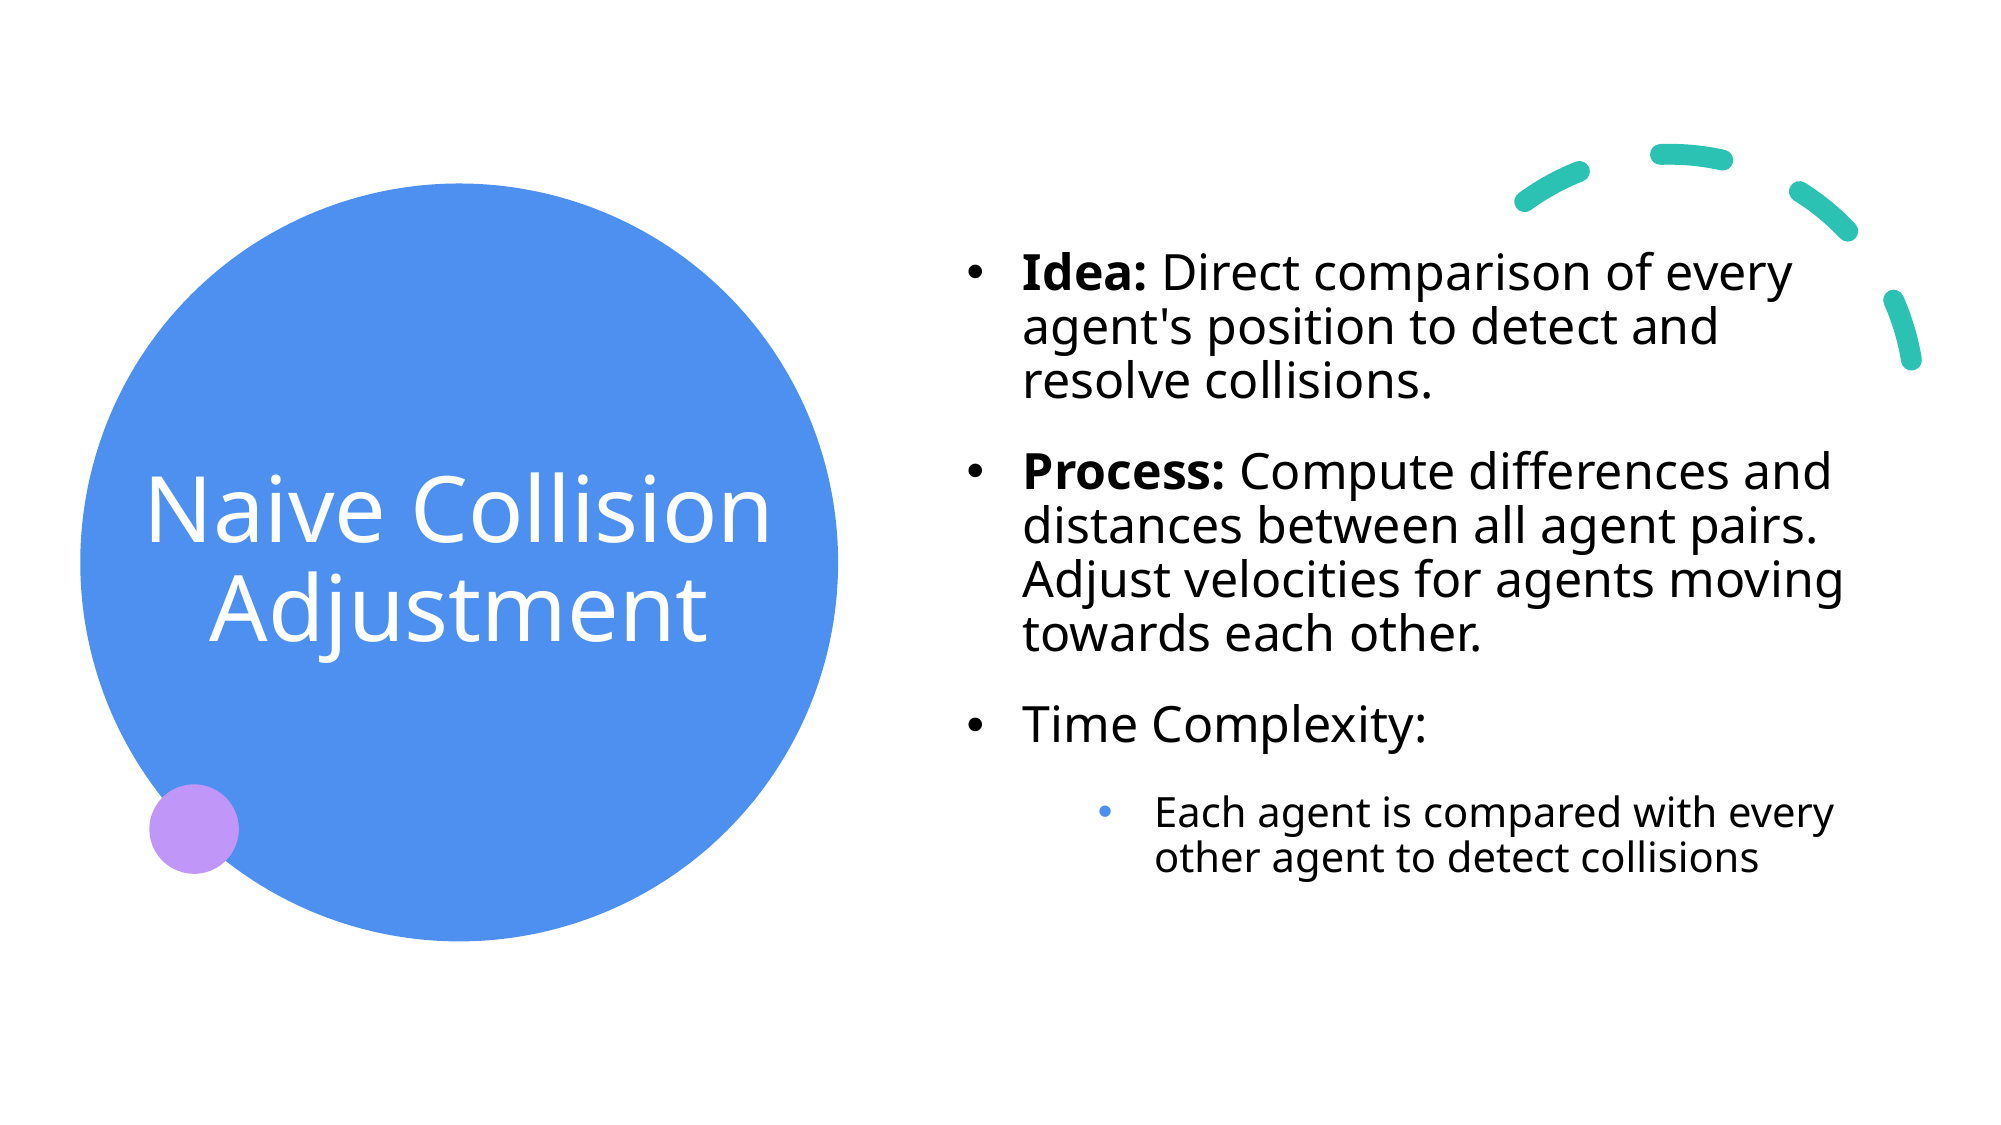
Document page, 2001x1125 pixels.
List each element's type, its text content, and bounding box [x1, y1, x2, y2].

title Naive Collision Adjustment [100, 183, 820, 942]
